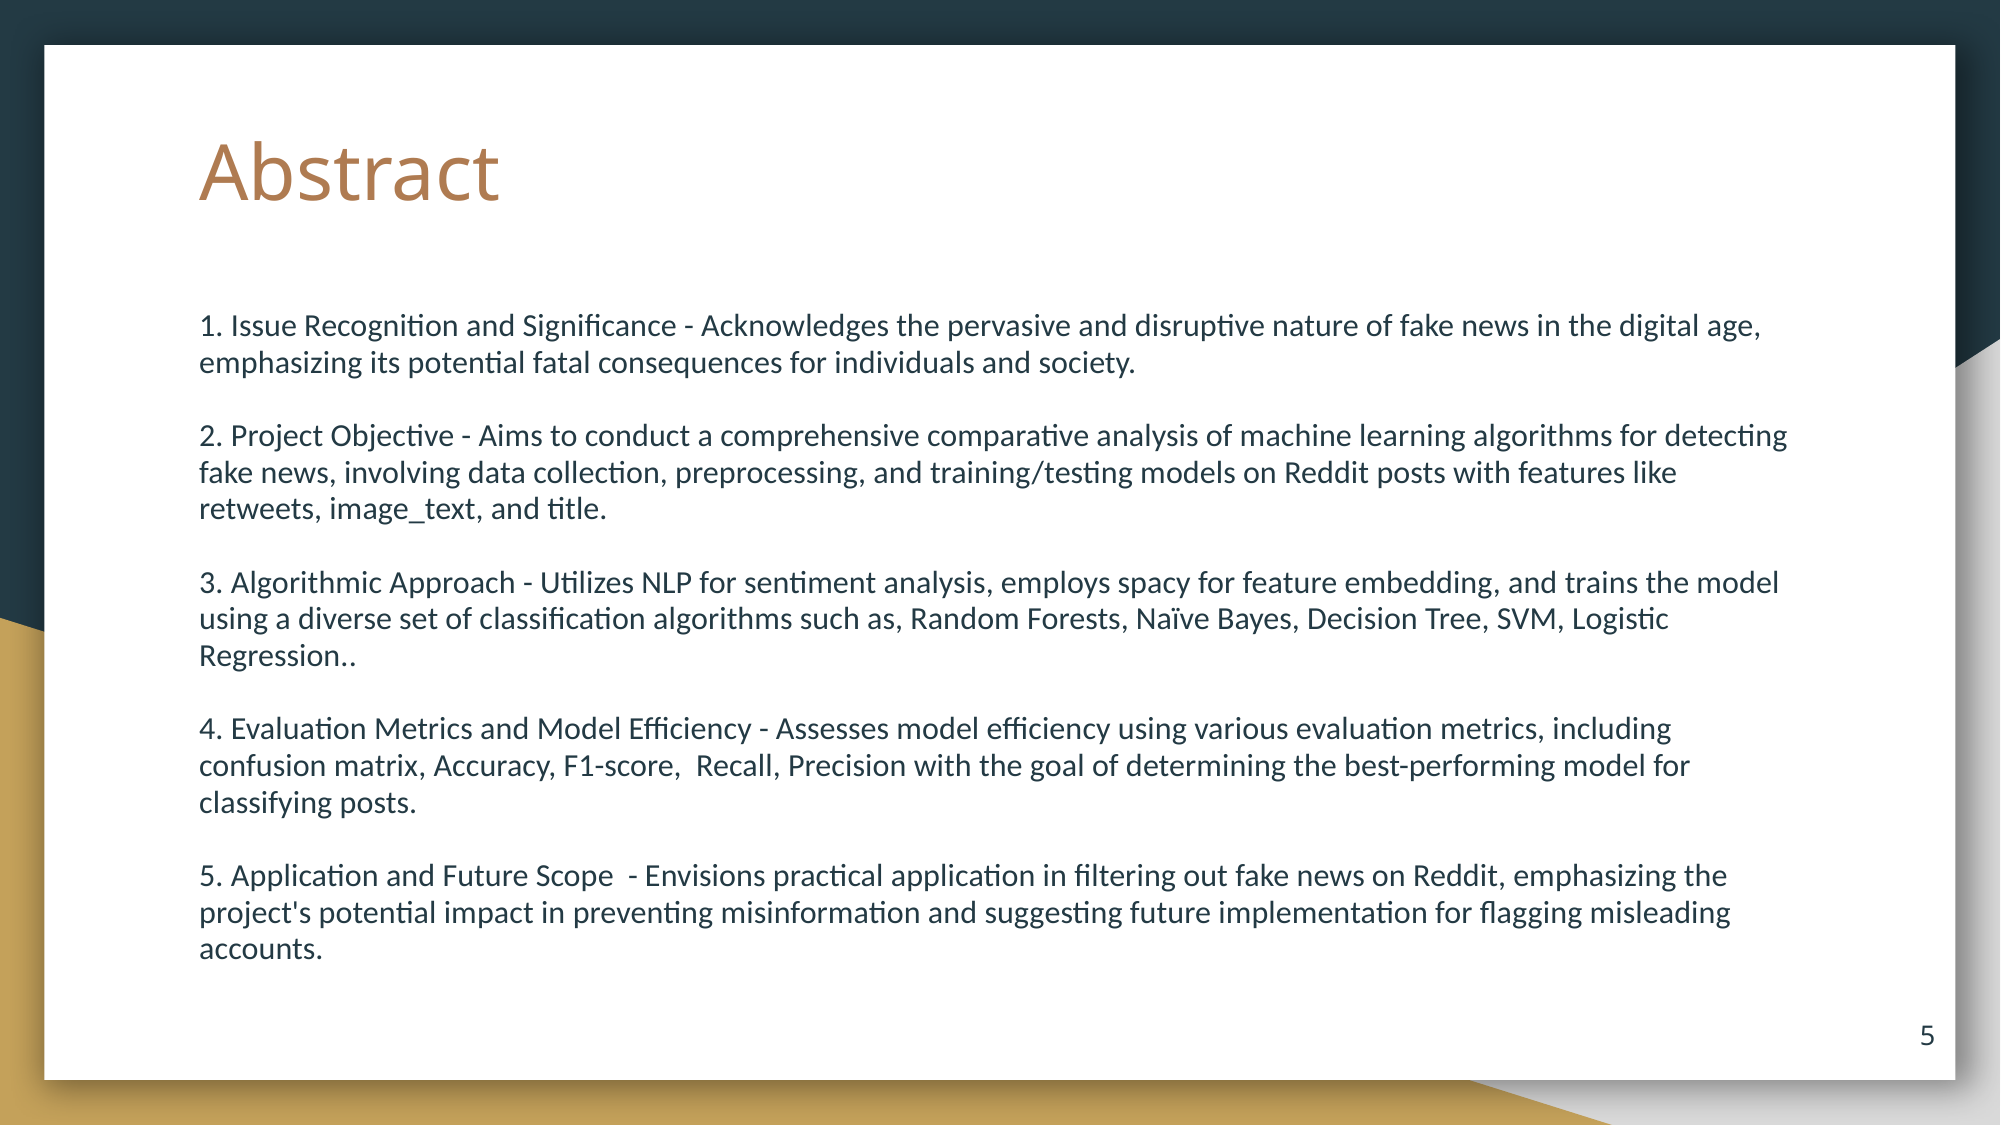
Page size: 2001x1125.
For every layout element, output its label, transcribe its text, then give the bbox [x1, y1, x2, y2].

list 1. Issue Recognition and Significance - Acknowledges the pervasive and disruptive nature of fake news in the digital age, emphasizing its potential fatal consequences for individuals and society. 2. Project Objective - Aims to conduct a comprehensive comparative analysis of machine learning algorithms for detecting fake news, involving data collection, preprocessing, and training/testing models on Reddit posts with features like retweets, image_text, and title. 3. Algorithmic Approach - Utilizes NLP for sentiment analysis, employs spacy for feature embedding, and trains the model using a diverse set of classification algorithms such as, Random Forests, Naïve Bayes, Decision Tree, SVM, Logistic Regression.. 4. Evaluation Metrics and Model Efficiency - Assesses model efficiency using various evaluation metrics, including confusion matrix, Accuracy, F1-score, Recall, Precision with the goal of determining the best-performing model for classifying posts. 5. Application and Future Scope - Envisions practical application in filtering out fake news on Reddit, emphasizing the project's potential impact in preventing misinformation and suggesting future implementation for flagging misleading accounts. [179, 255, 1821, 1020]
title Abstract [179, 102, 1821, 237]
slide_number ‹#› [1835, 993, 1956, 1080]
